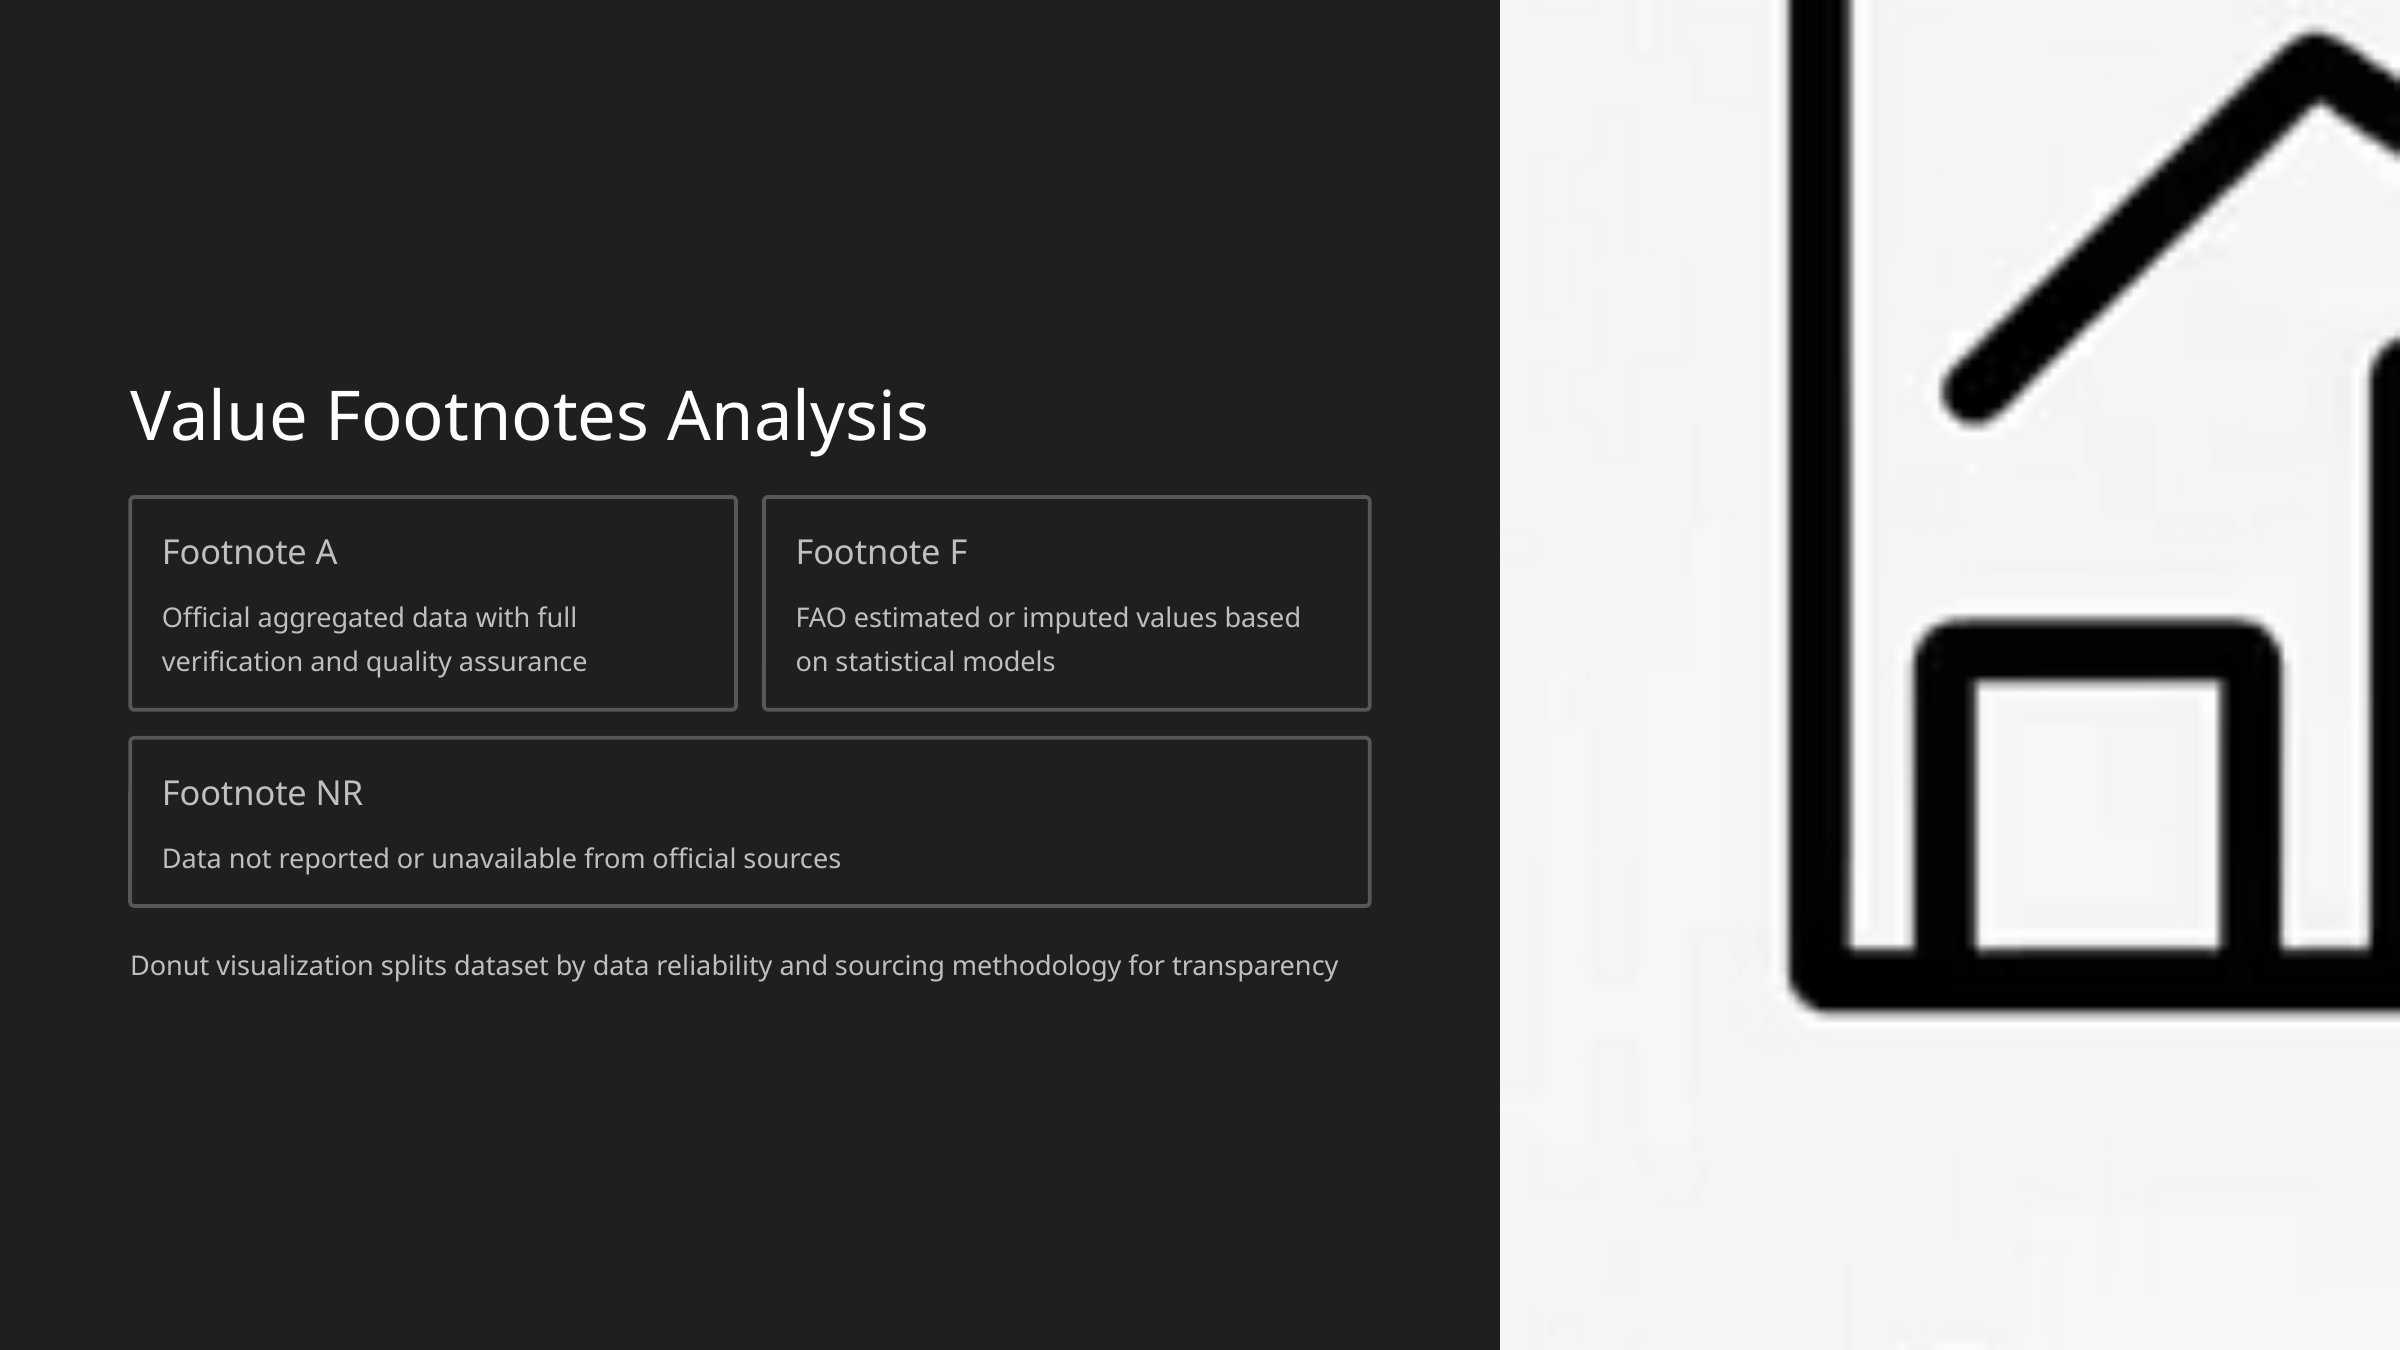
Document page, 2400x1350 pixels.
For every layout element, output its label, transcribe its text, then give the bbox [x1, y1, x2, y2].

text_box [130, 496, 737, 710]
picture [1499, 0, 2400, 1350]
text_box Value Footnotes Analysis [130, 367, 942, 456]
text_box Data not reported or unavailable from official sources [161, 829, 1339, 875]
text_box Footnote F [795, 528, 1145, 573]
text_box [130, 737, 1370, 907]
text_box Donut visualization splits dataset by data reliability and sourcing methodology for transparency [130, 937, 1370, 982]
text_box FAO estimated or imputed values based on statistical models [795, 588, 1339, 679]
text_box Footnote A [161, 528, 511, 573]
text_box Footnote NR [161, 769, 511, 813]
text_box Official aggregated data with full verification and quality assurance [161, 588, 705, 679]
text_box [763, 496, 1370, 710]
